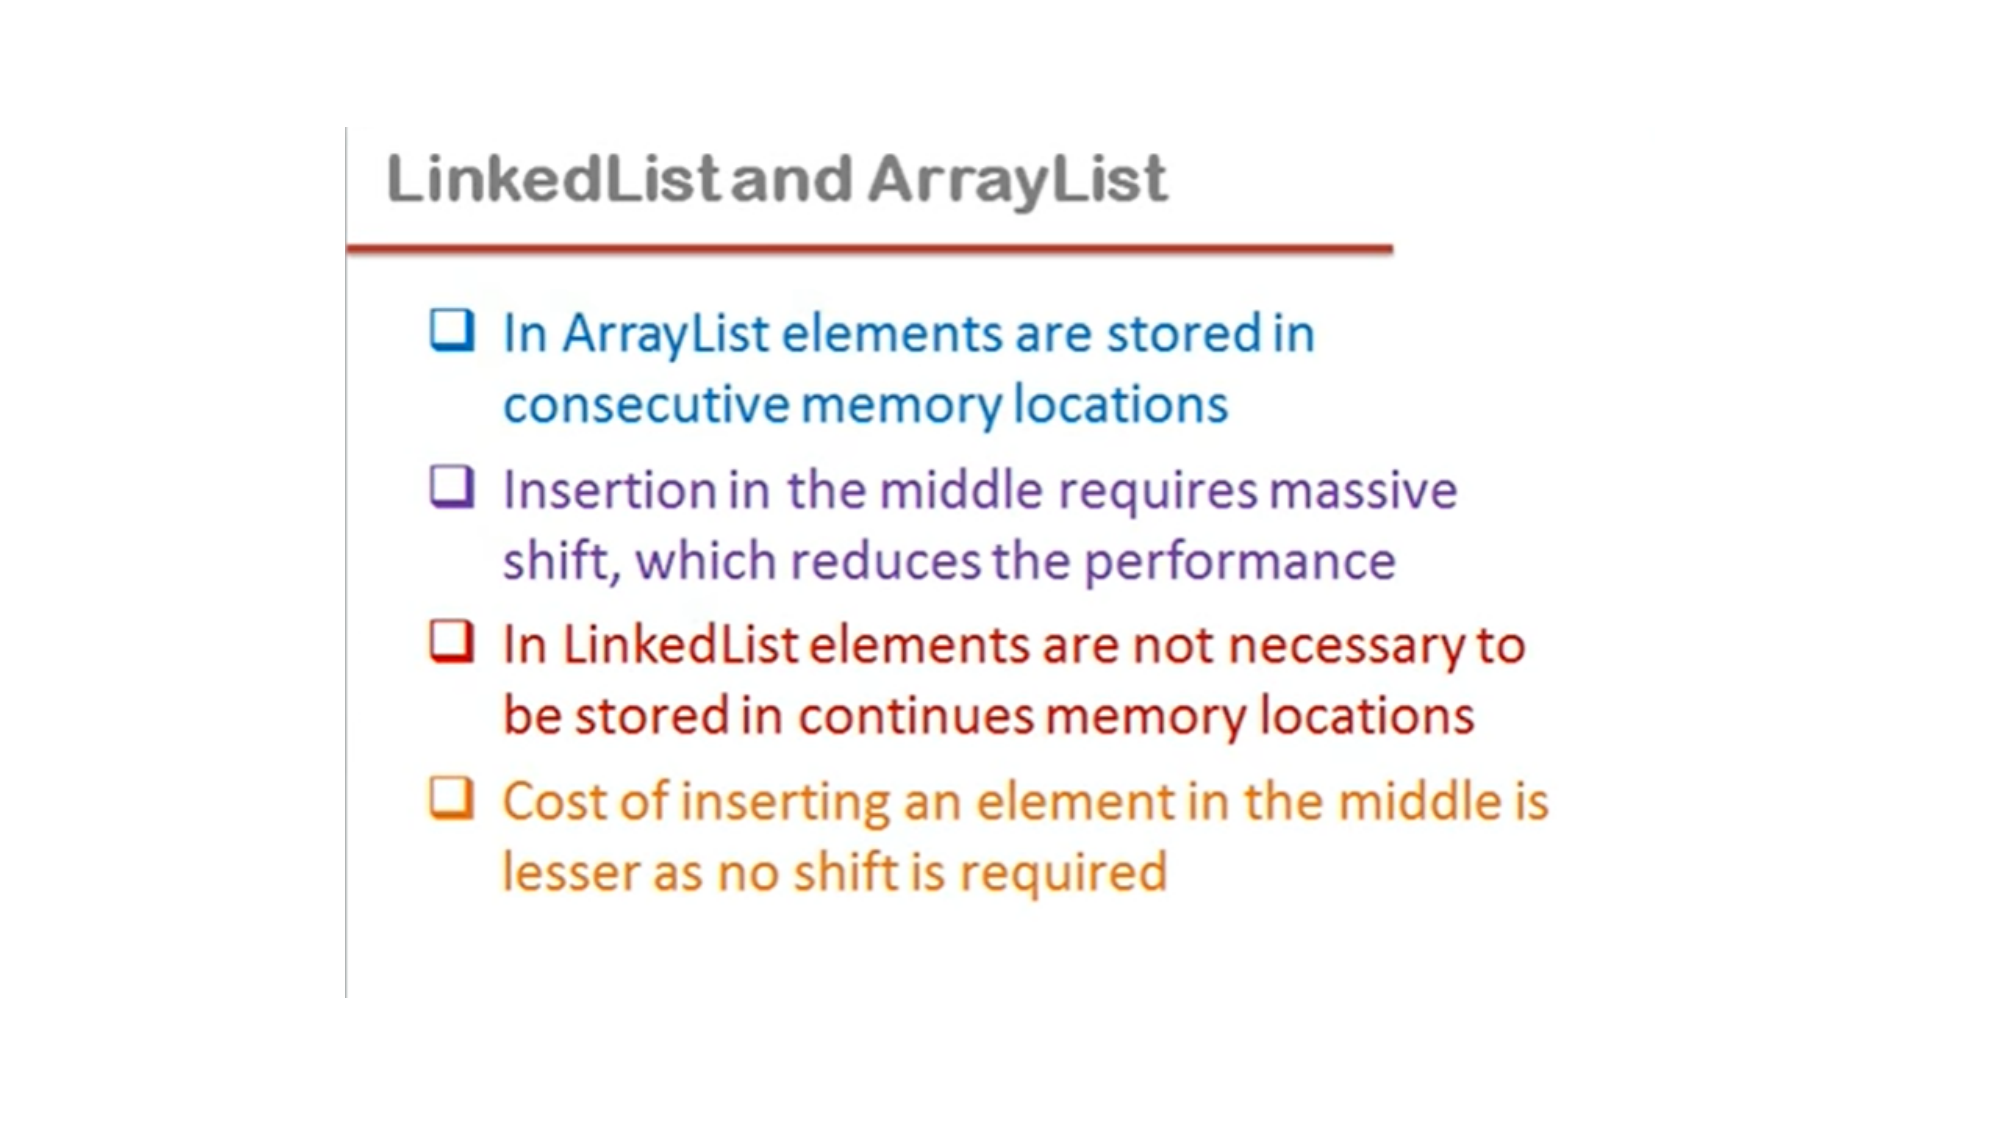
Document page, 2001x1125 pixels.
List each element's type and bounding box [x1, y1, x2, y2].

picture [345, 127, 1655, 998]
